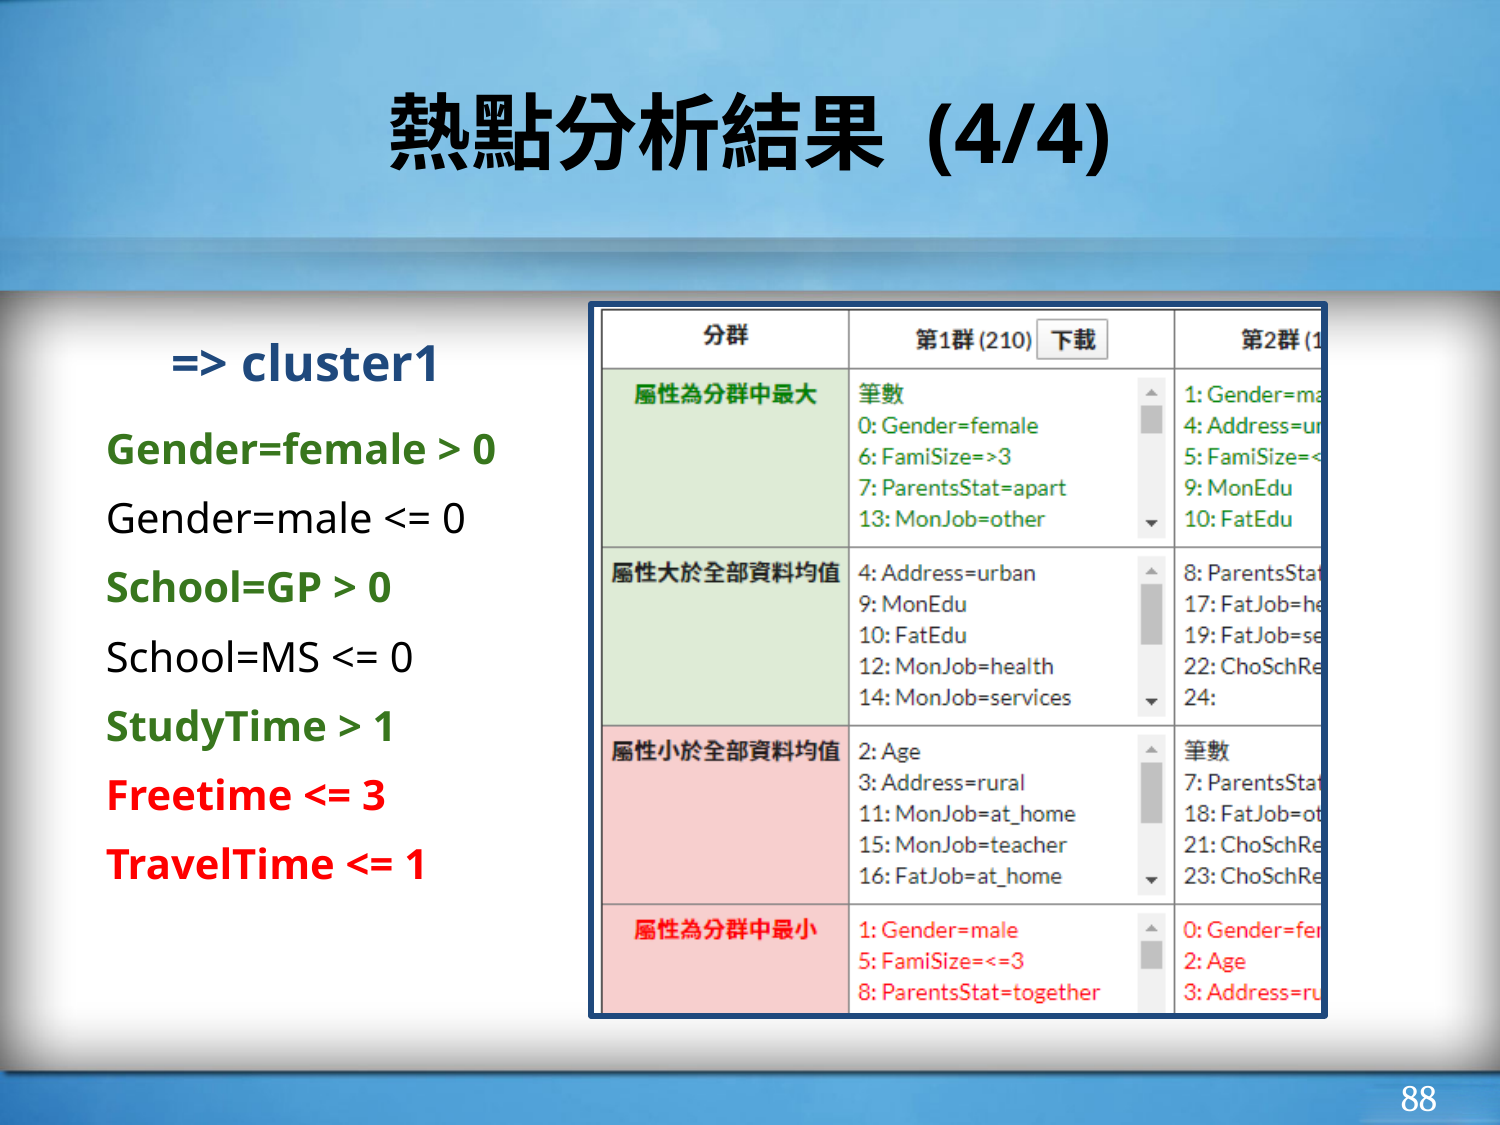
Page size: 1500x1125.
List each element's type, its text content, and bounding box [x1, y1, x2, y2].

subtitle => cluster1 [90, 307, 524, 403]
list Gender=female > 0 Gender=male <= 0 School=GP > 0 School=MS <= 0 StudyTime > 1 Freetime <= 3 TravelTime <= 1 [90, 403, 523, 1062]
slide_number ‹#› [1350, 1074, 1488, 1118]
title 熱點分析結果 (4/4) [78, 27, 1422, 232]
picture [0, 0, 1500, 1125]
